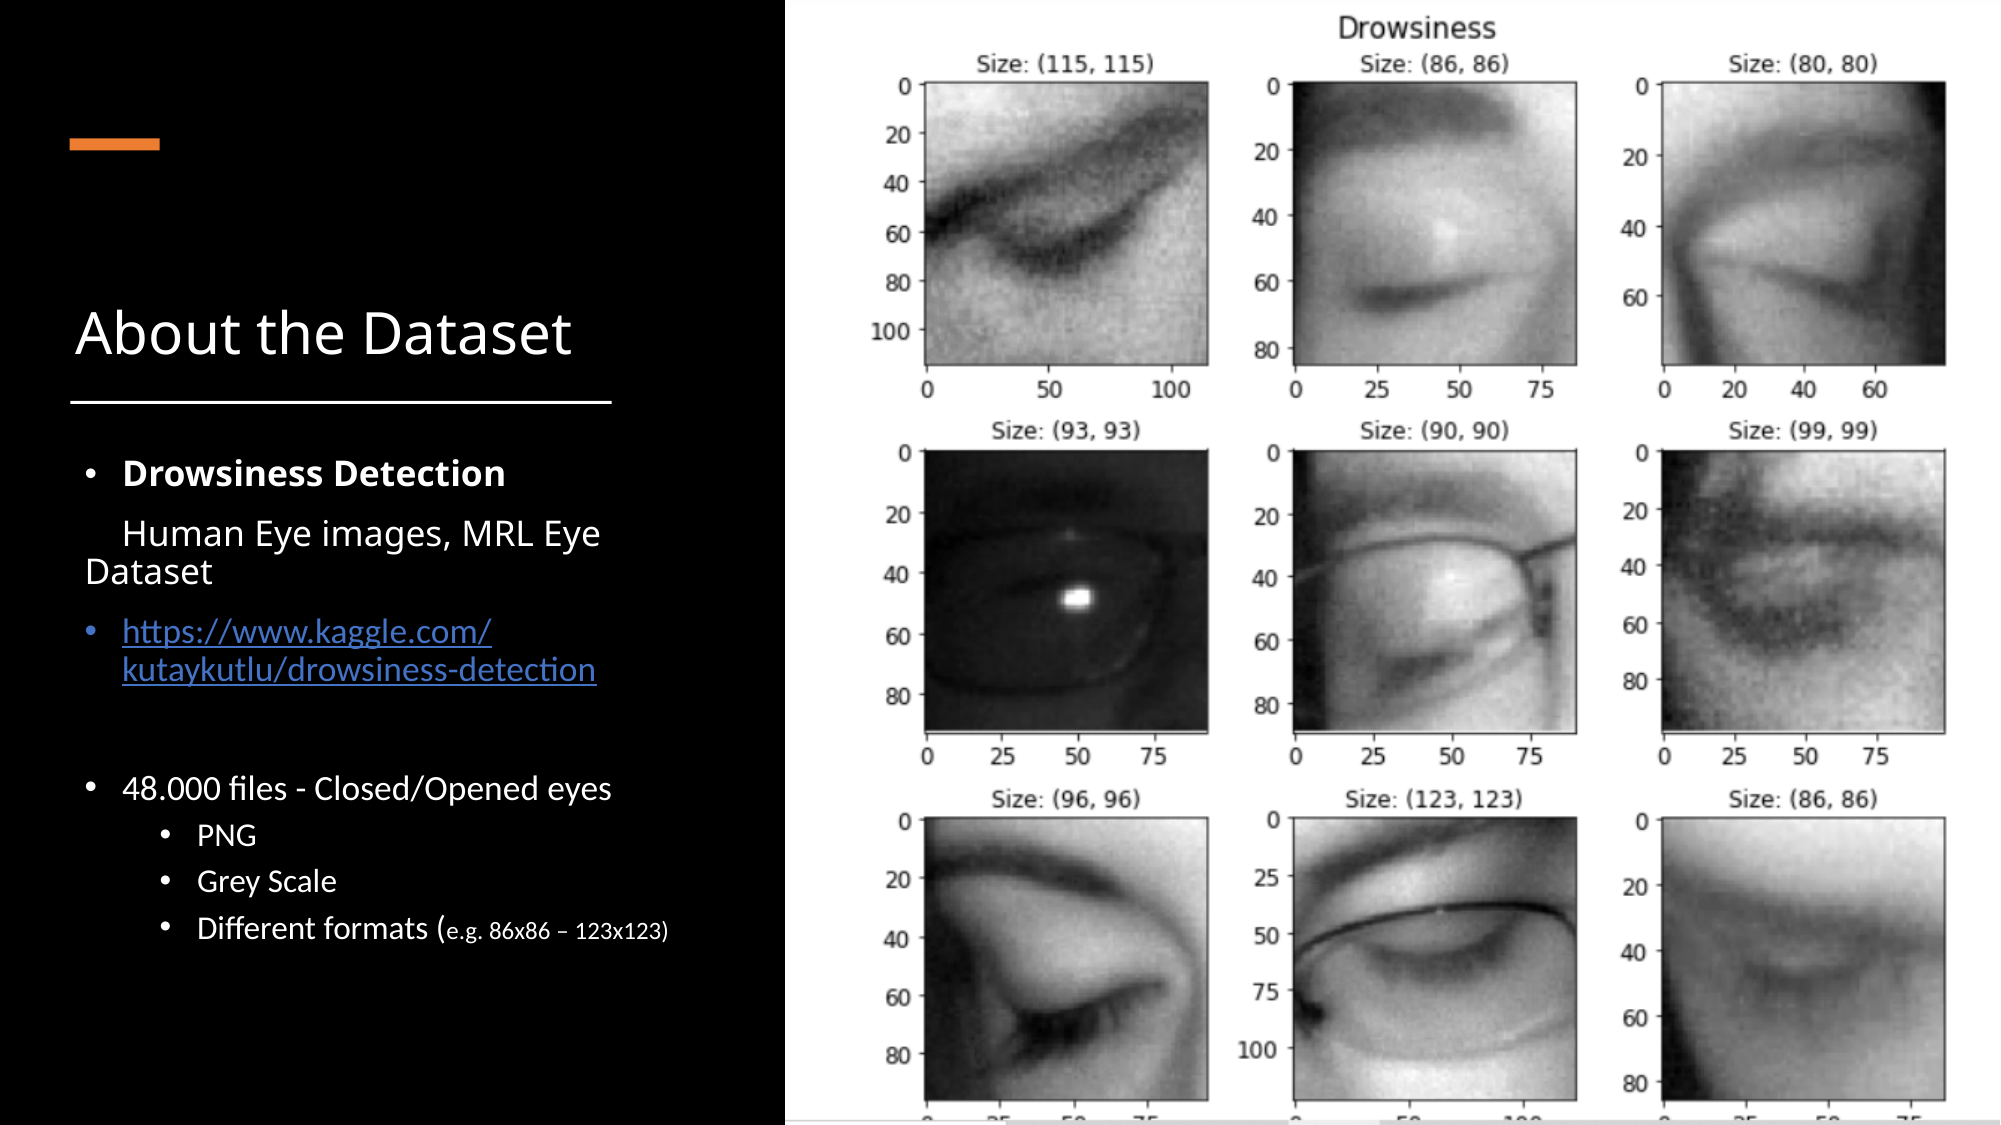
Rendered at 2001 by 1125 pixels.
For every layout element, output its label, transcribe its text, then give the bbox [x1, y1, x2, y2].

text_box [0, 0, 784, 1125]
list Drowsiness Detection Human Eye images, MRL Eye Dataset https://www.kaggle.com/kutaykutlu/drowsiness-detection 48.000 files - Closed/Opened eyes PNG Grey Scale Different formats (e.g. 86x86 – 123x123) [69, 448, 688, 975]
text_box [69, 400, 613, 405]
picture [784, 0, 2000, 1125]
title About the Dataset [60, 190, 625, 375]
text_box [69, 137, 161, 151]
